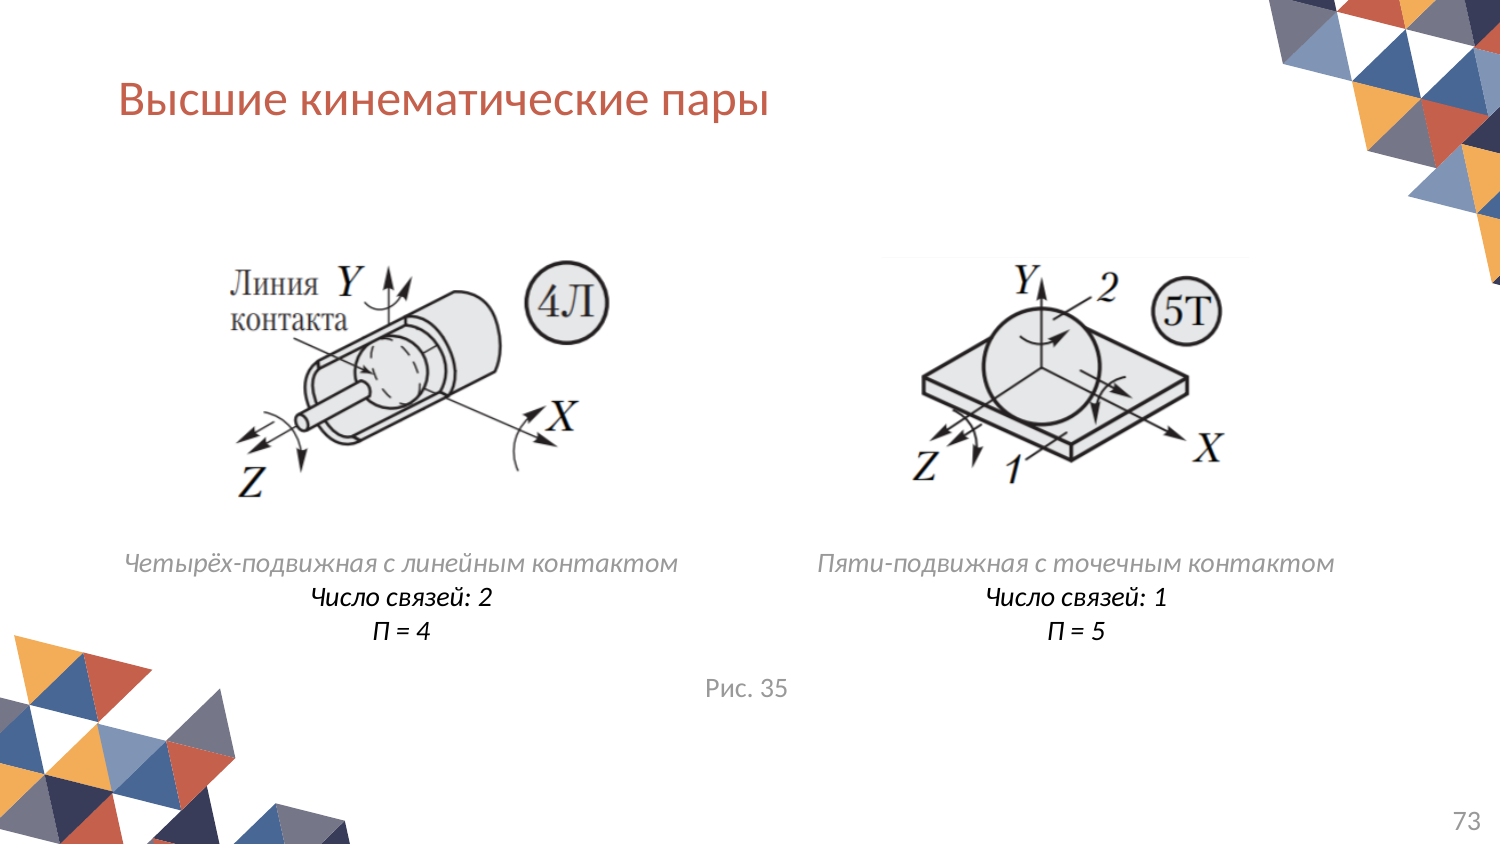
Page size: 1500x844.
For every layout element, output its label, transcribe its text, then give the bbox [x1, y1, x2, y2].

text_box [1206, 0, 1500, 189]
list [228, 256, 623, 505]
text_box 73 [1437, 794, 1500, 844]
title Высшие кинематические пары [103, 17, 1200, 181]
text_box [0, 609, 338, 844]
text_box Четырёх-подвижная с линейным контактом Число связей: 2 П = 4 [26, 537, 701, 654]
text_box Рис. 35 [690, 654, 810, 719]
picture [881, 256, 1250, 505]
text_box Пяти-подвижная с точечным контактом Число связей: 1 П = 5 [701, 537, 1451, 654]
